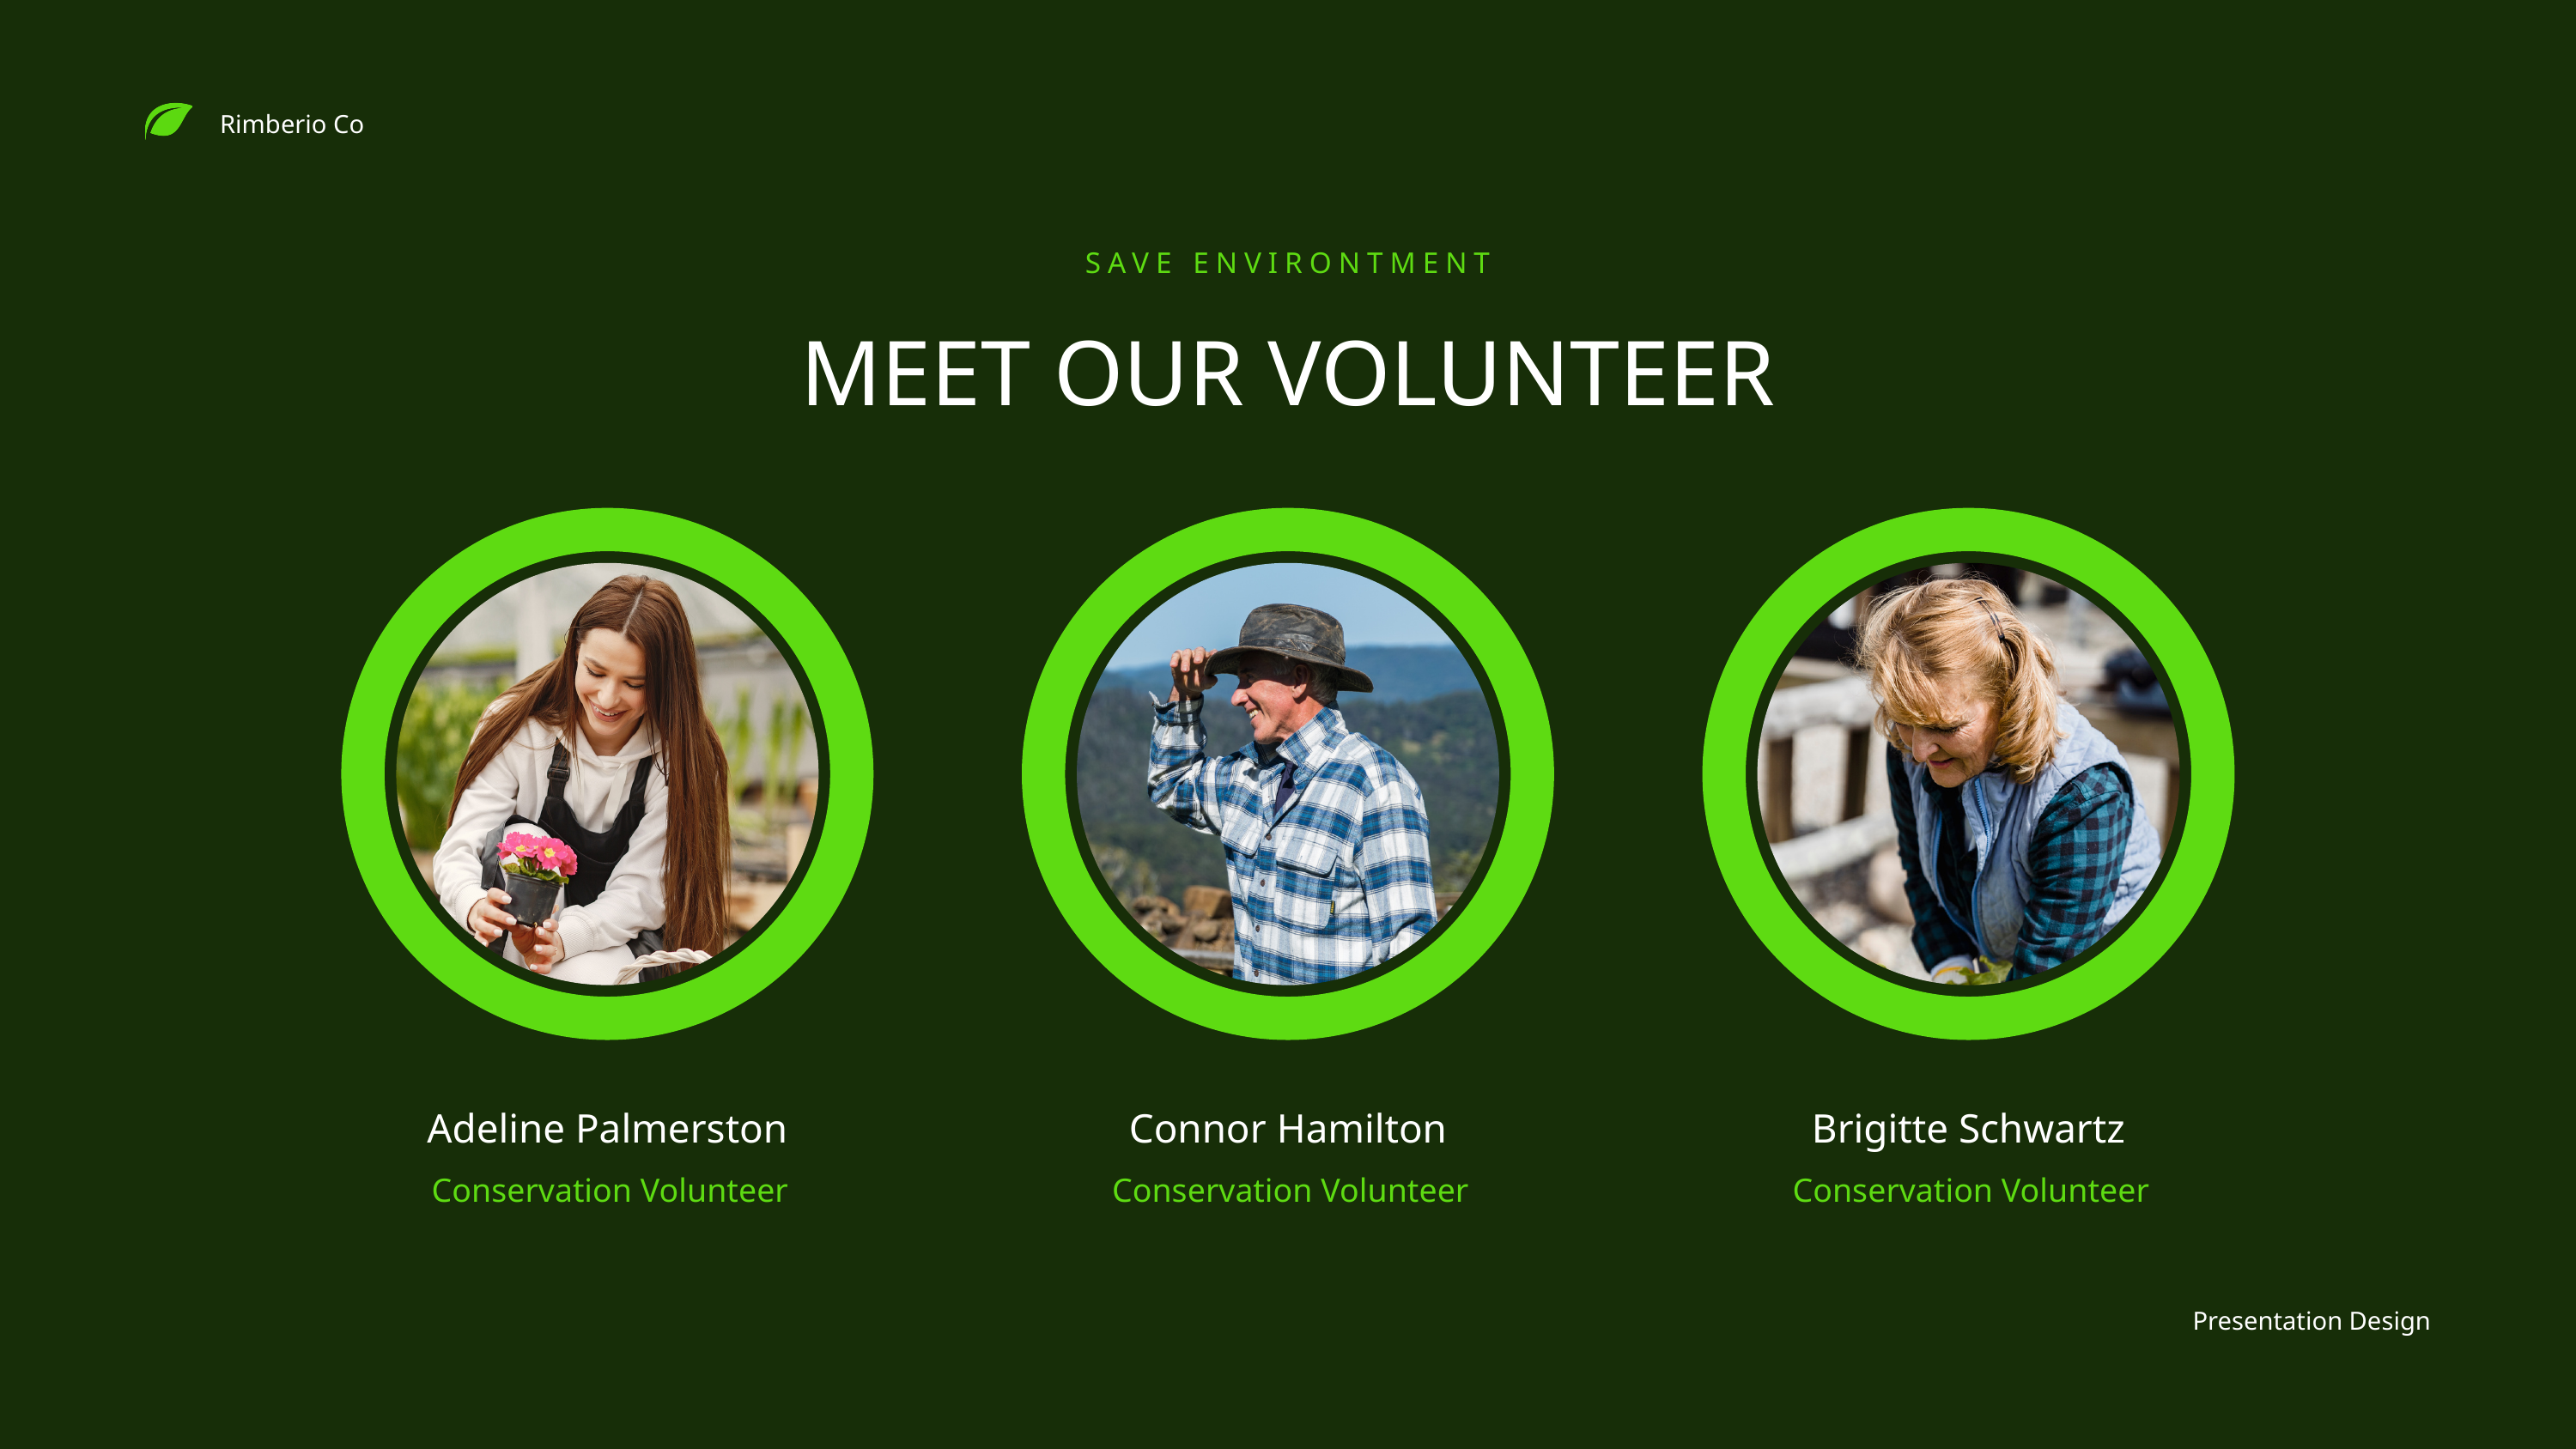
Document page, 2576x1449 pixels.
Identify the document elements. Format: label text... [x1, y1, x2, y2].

text_box MEET OUR VOLUNTEER [144, 298, 2432, 424]
text_box Brigitte Schwartz [1716, 1095, 2222, 1151]
text_box Conservation Volunteer [1721, 1163, 2222, 1209]
text_box SAVE ENVIRONTMENT [873, 239, 1703, 280]
text_box Connor Hamilton [1035, 1095, 1541, 1151]
text_box Conservation Volunteer [1040, 1163, 1541, 1209]
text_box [1021, 507, 1555, 1040]
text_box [1702, 507, 2235, 1040]
text_box Conservation Volunteer [359, 1163, 860, 1209]
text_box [341, 507, 874, 1040]
text_box Presentation Design [2123, 1300, 2432, 1335]
text_box Rimberio Co [219, 103, 463, 139]
text_box Adeline Palmerston [354, 1095, 860, 1151]
text_box [144, 100, 193, 145]
